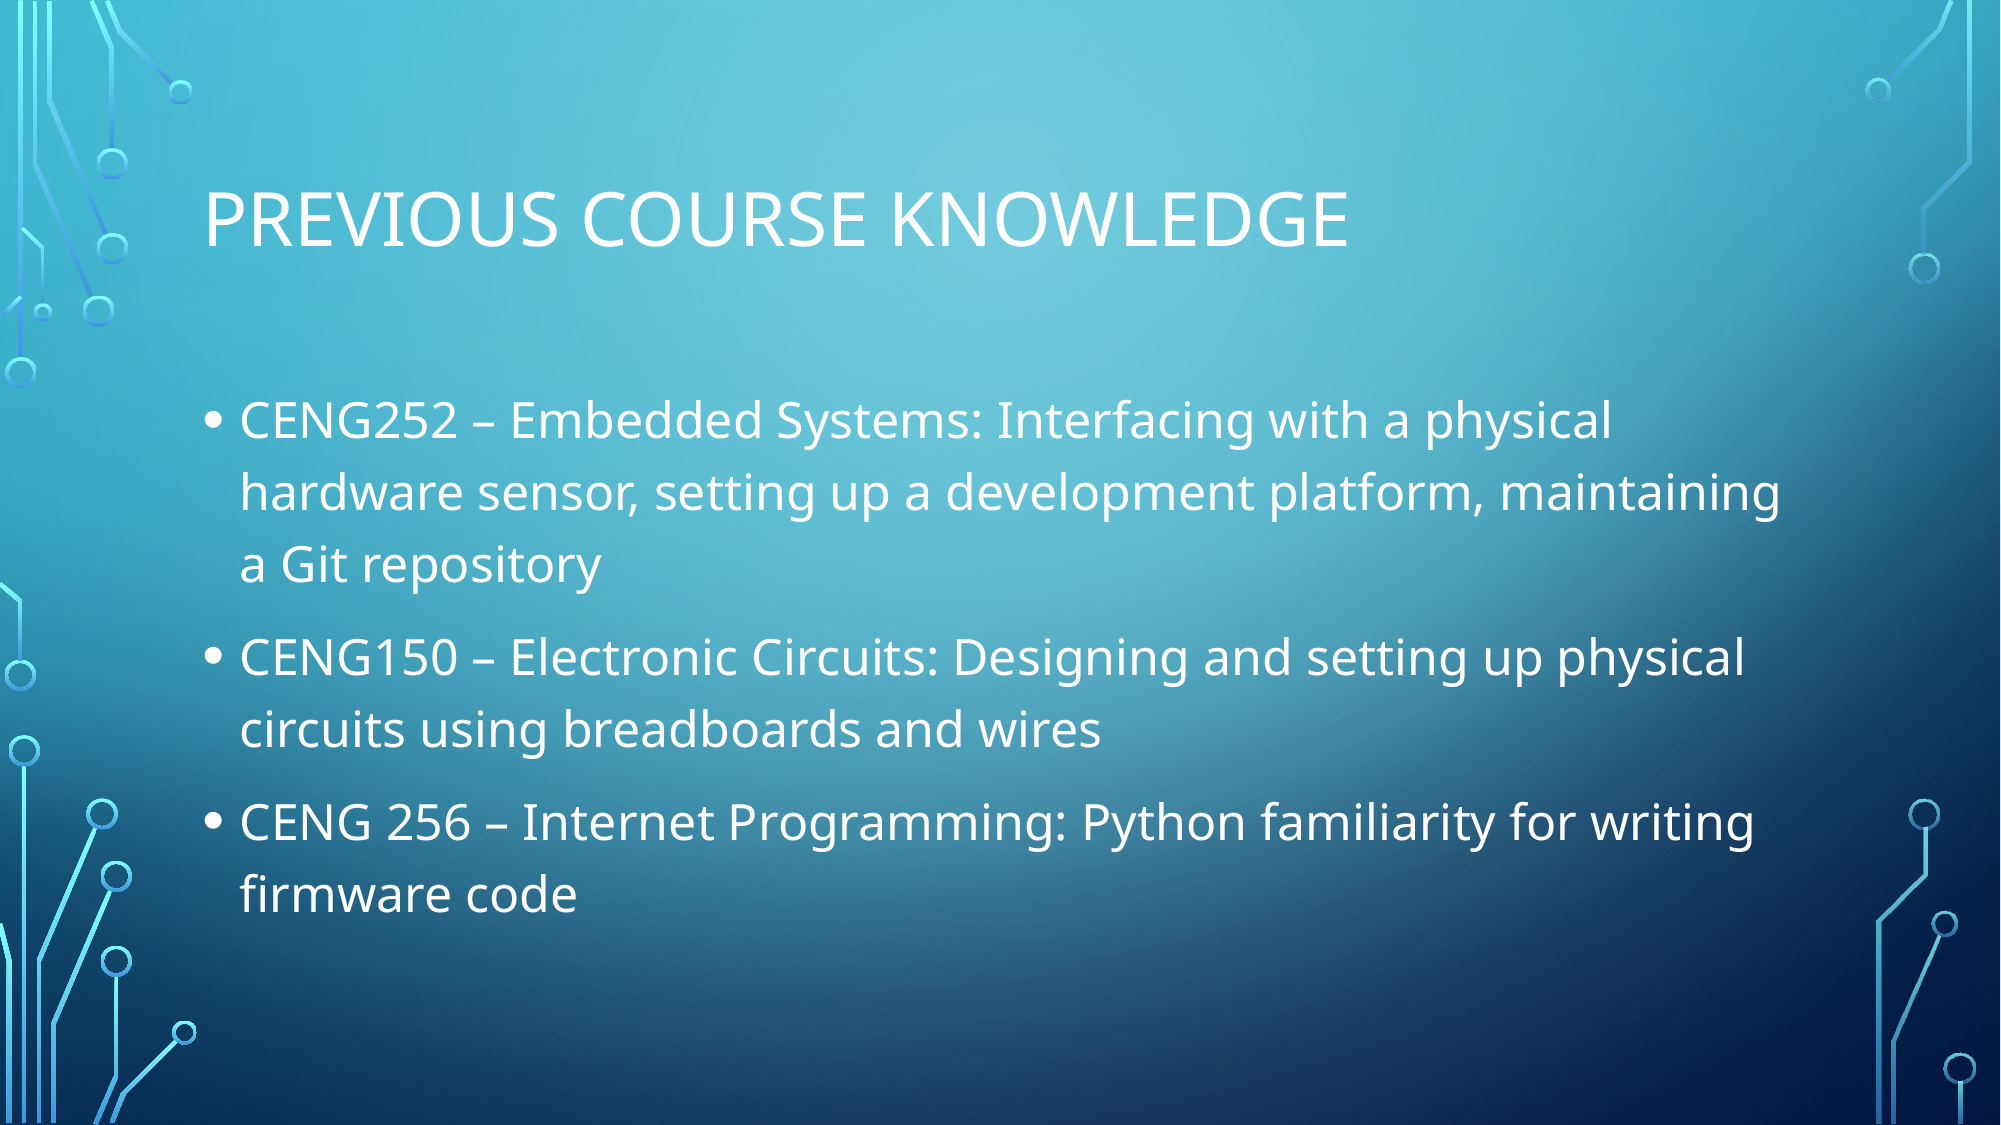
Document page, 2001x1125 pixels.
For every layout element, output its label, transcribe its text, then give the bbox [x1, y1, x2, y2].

title Previous course knowledge [187, 101, 1813, 344]
list CENG252 – Embedded Systems: Interfacing with a physical hardware sensor, setting up a development platform, maintaining a Git repository CENG150 – Electronic Circuits: Designing and setting up physical circuits using breadboards and wires CENG 256 – Internet Programming: Python familiarity for writing firmware code [187, 369, 1813, 950]
